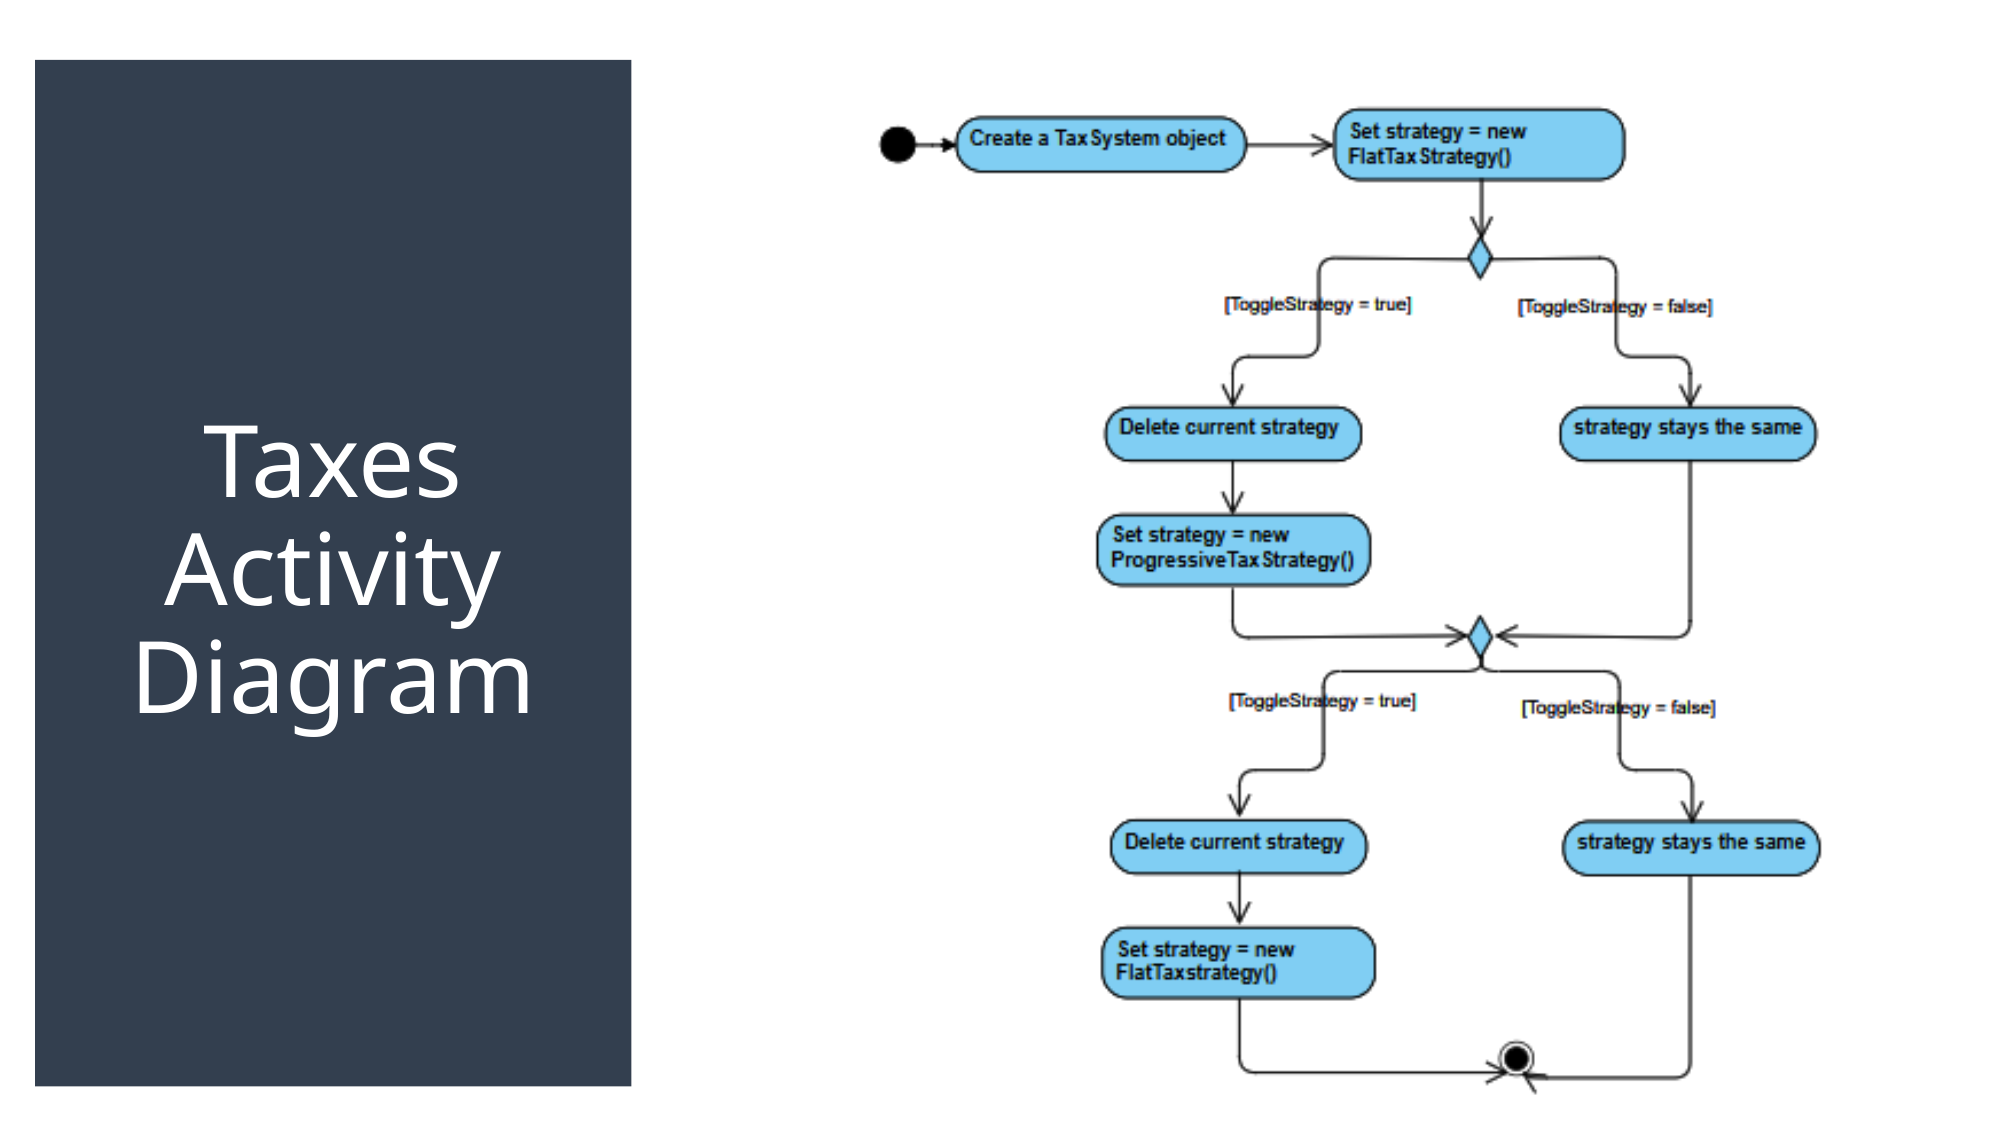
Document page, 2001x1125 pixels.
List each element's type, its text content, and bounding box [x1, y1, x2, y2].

picture [831, 91, 1849, 1104]
text_box Taxes Activity Diagram [35, 59, 632, 1087]
